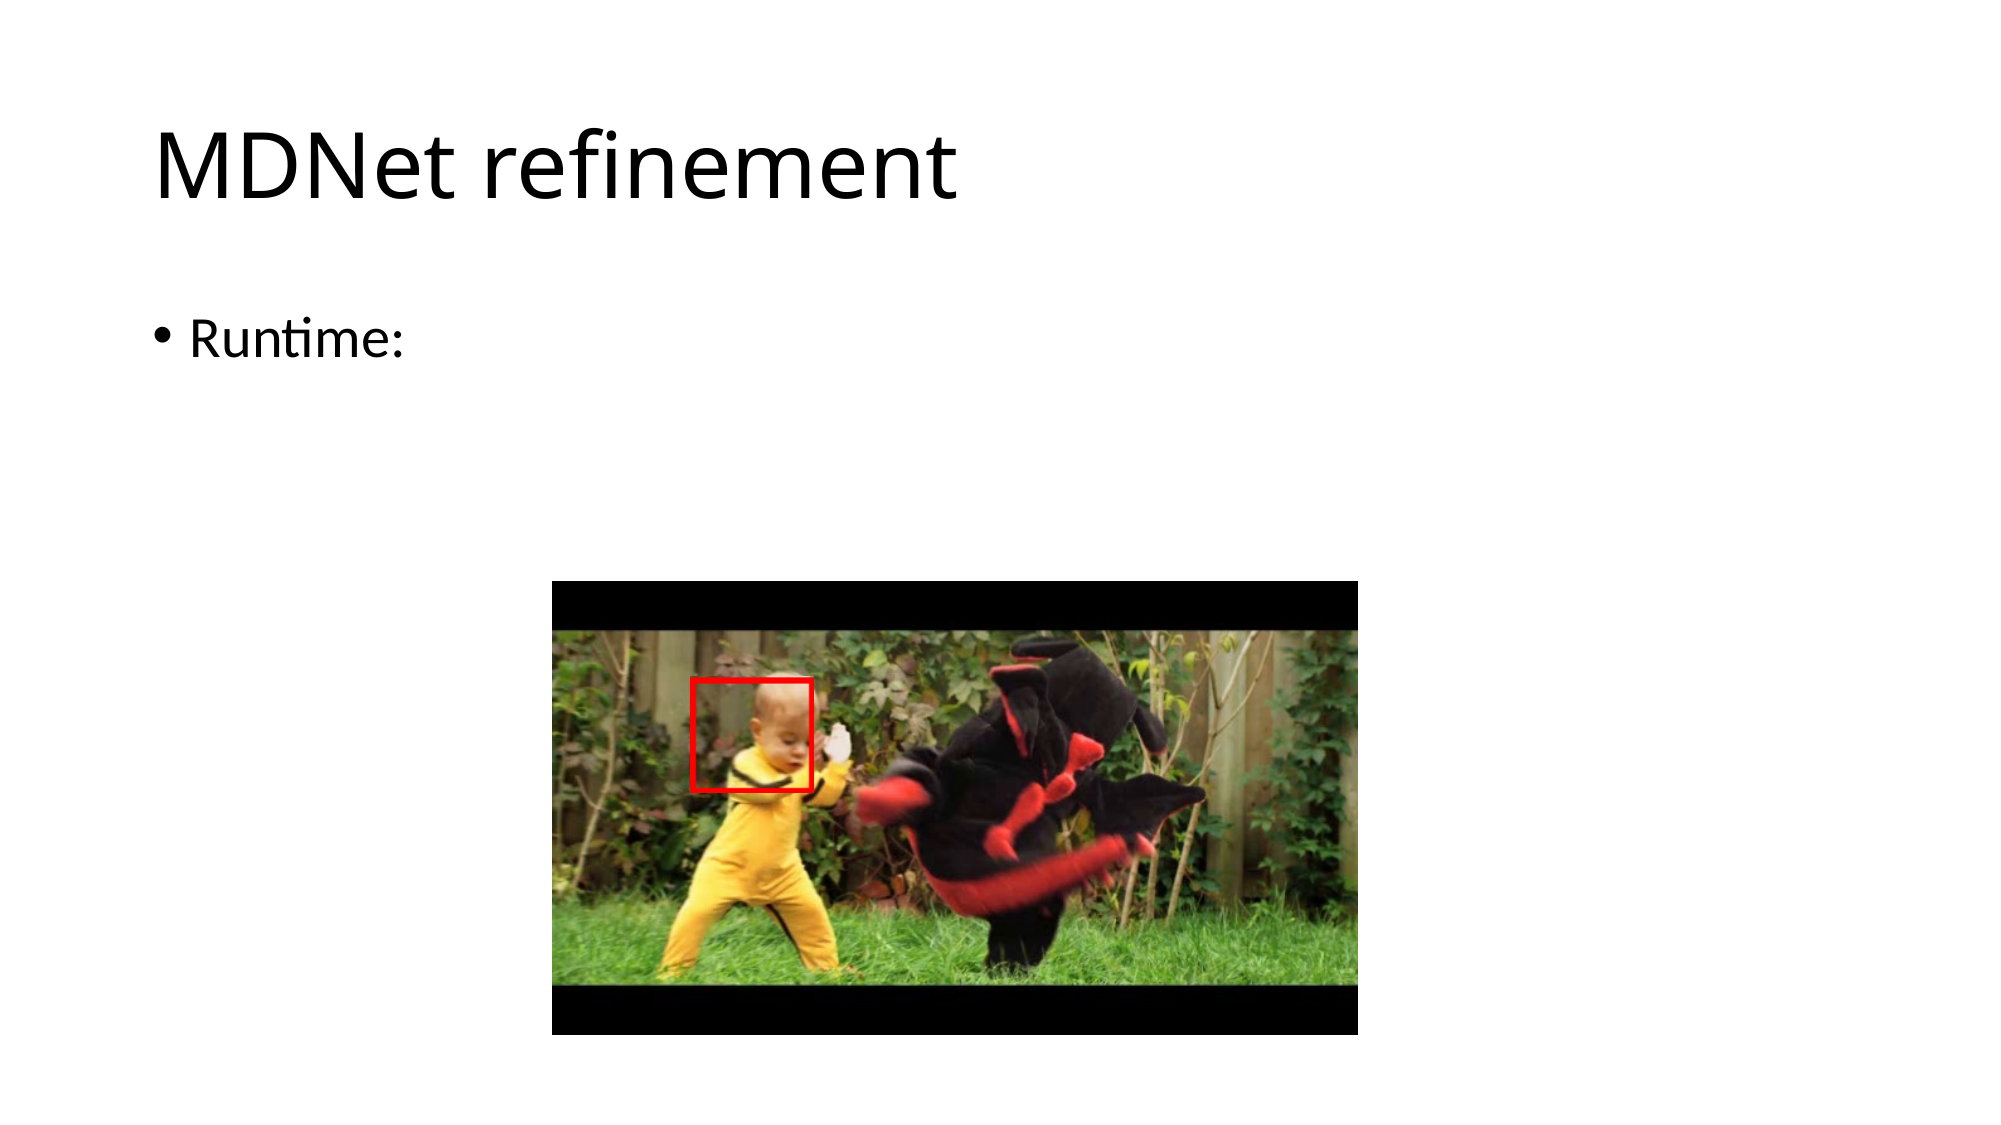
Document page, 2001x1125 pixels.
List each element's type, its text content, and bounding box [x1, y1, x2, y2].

picture [552, 581, 1358, 1035]
list Runtime: [137, 299, 1863, 1014]
title MDNet refinement [137, 59, 1863, 278]
